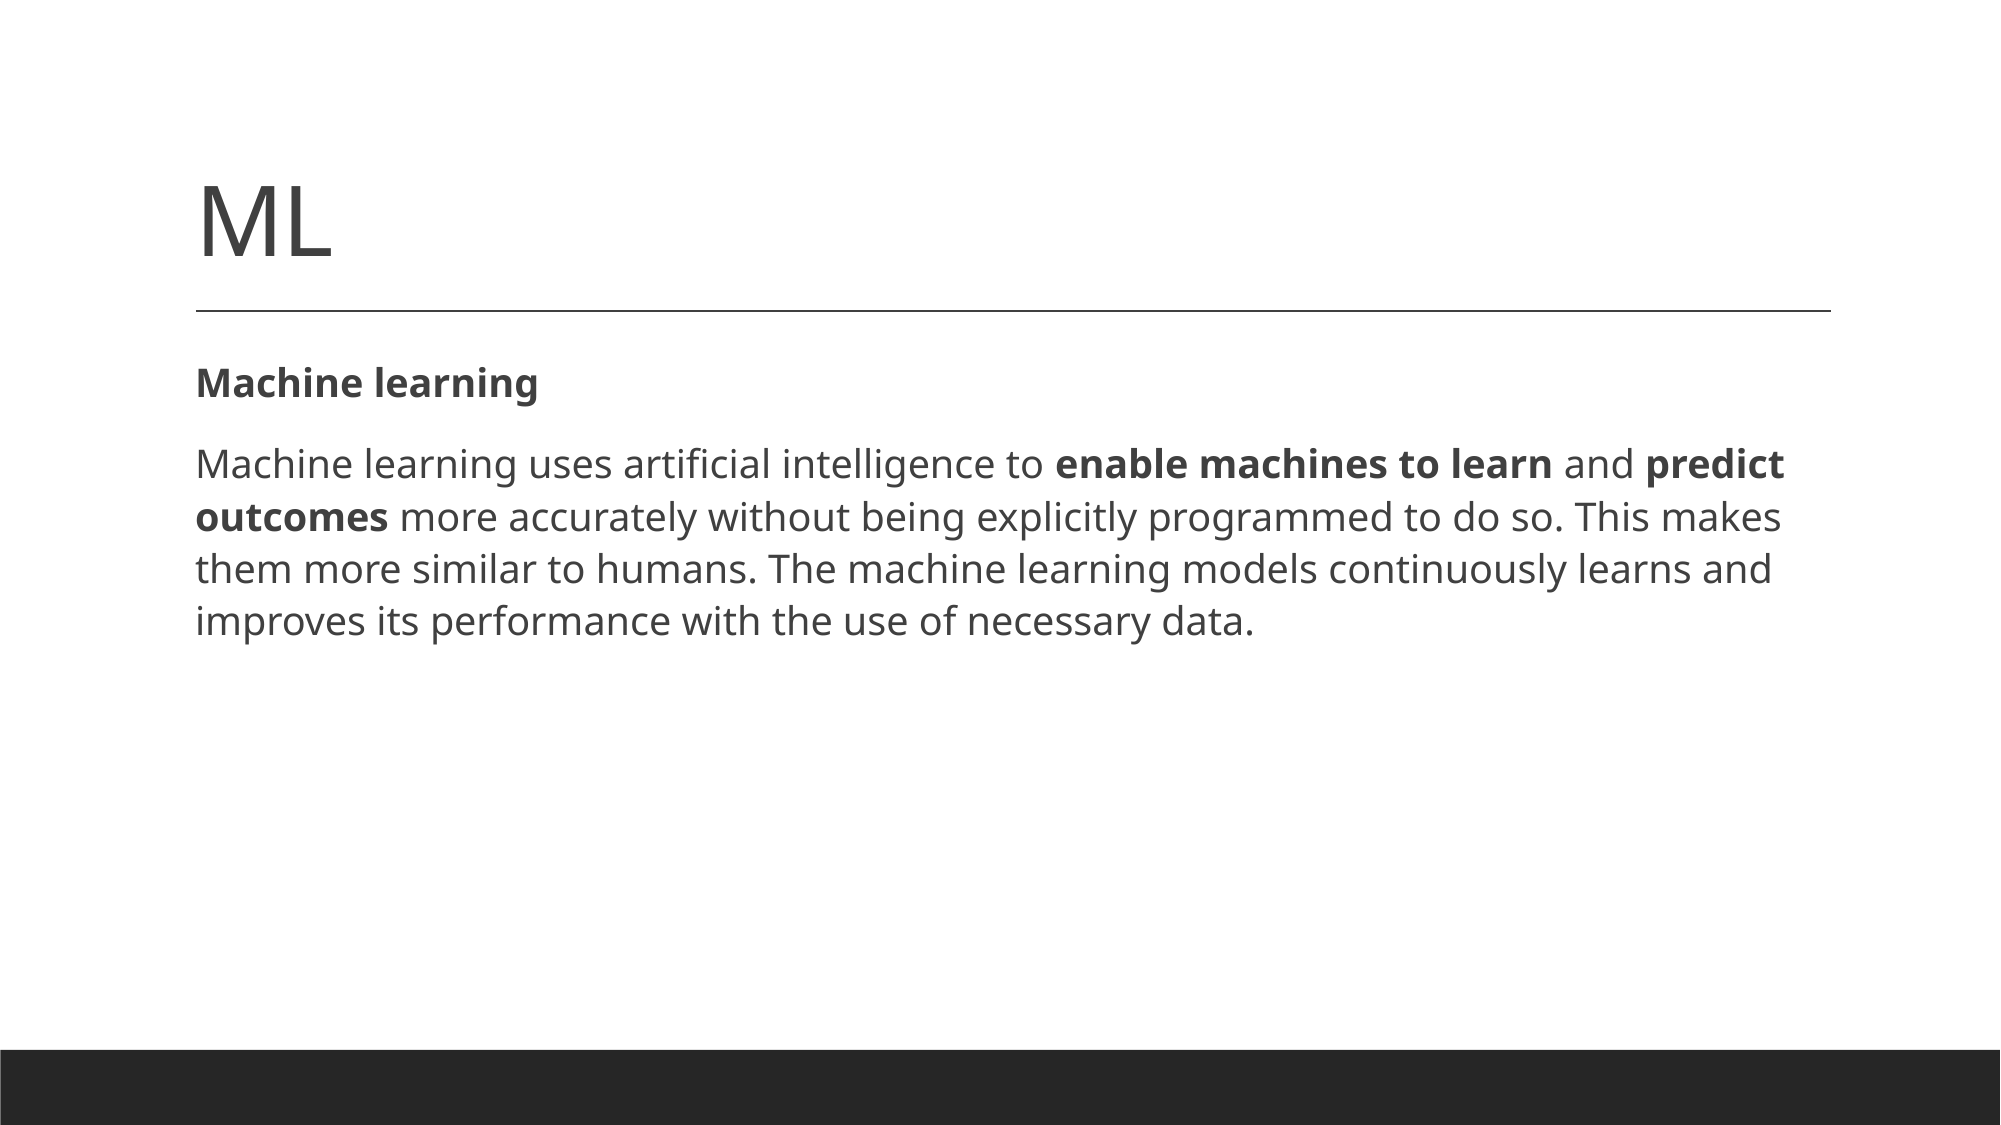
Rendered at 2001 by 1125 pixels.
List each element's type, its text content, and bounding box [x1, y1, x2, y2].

title ML [180, 47, 1830, 285]
list Machine learning Machine learning uses artificial intelligence to enable machines to learn and predict outcomes more accurately without being explicitly programmed to do so. This makes them more similar to humans. The machine learning models continuously learns and improves its performance with the use of necessary data. [180, 345, 1830, 699]
